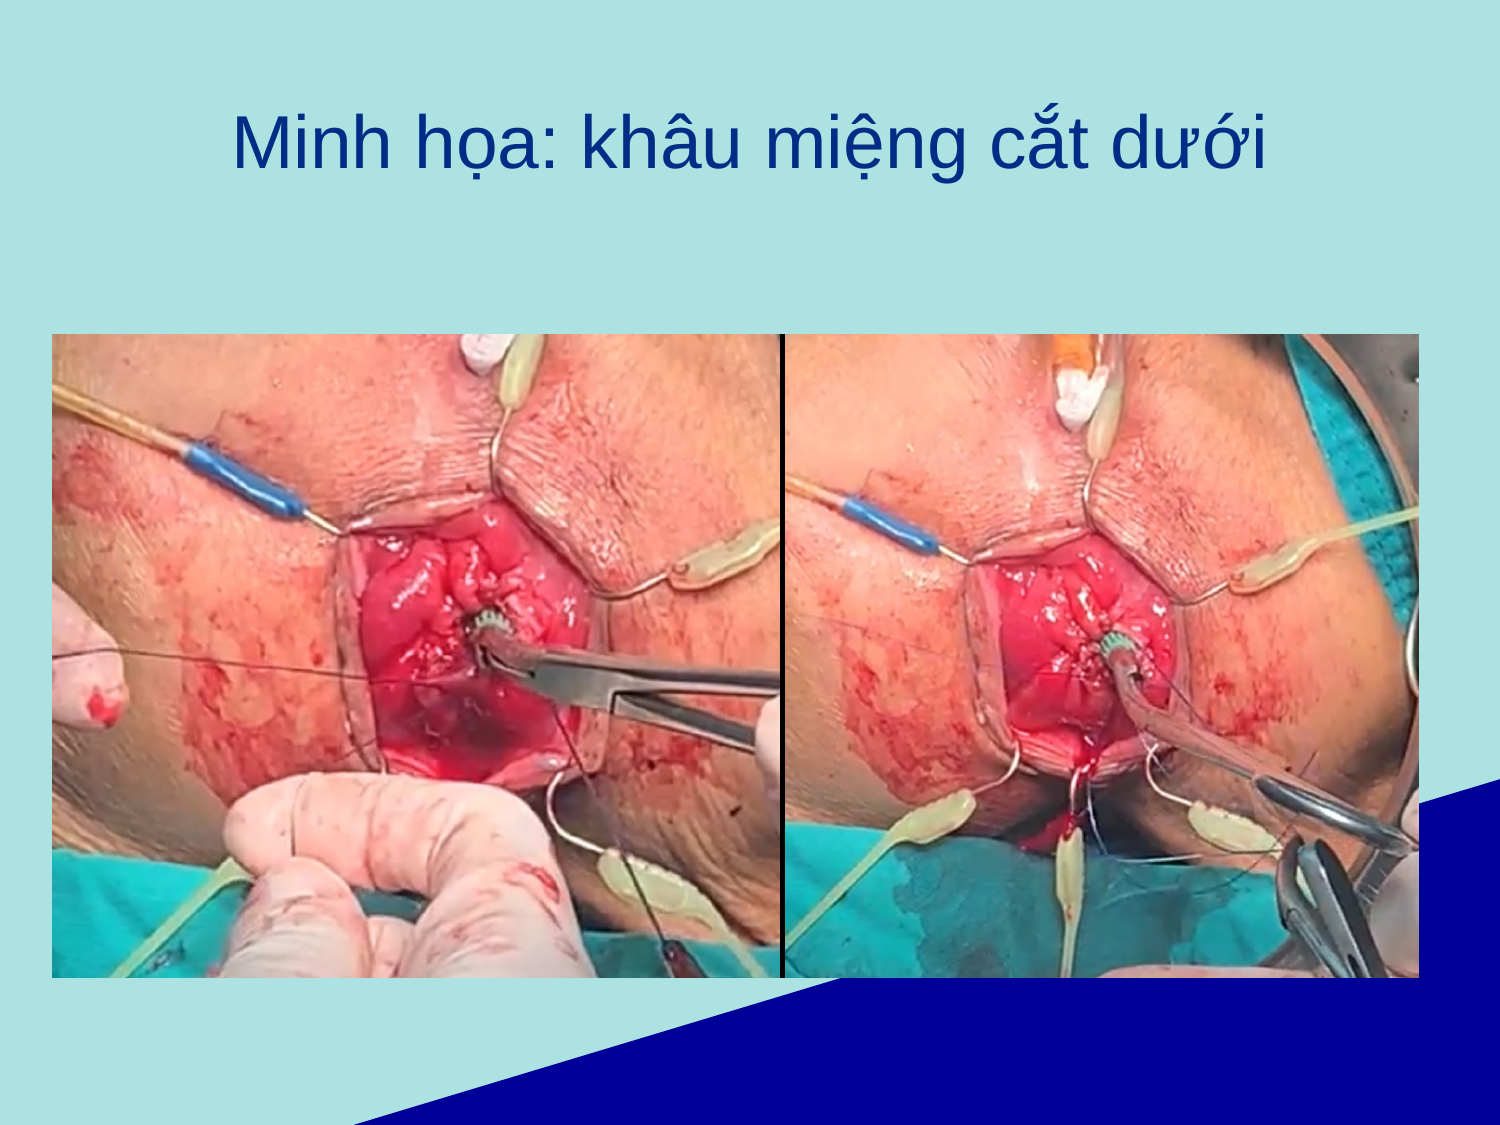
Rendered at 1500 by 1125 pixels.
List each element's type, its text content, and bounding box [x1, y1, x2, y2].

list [51, 334, 780, 978]
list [780, 334, 1419, 978]
title Minh họa: khâu miệng cắt dưới [74, 44, 1426, 233]
